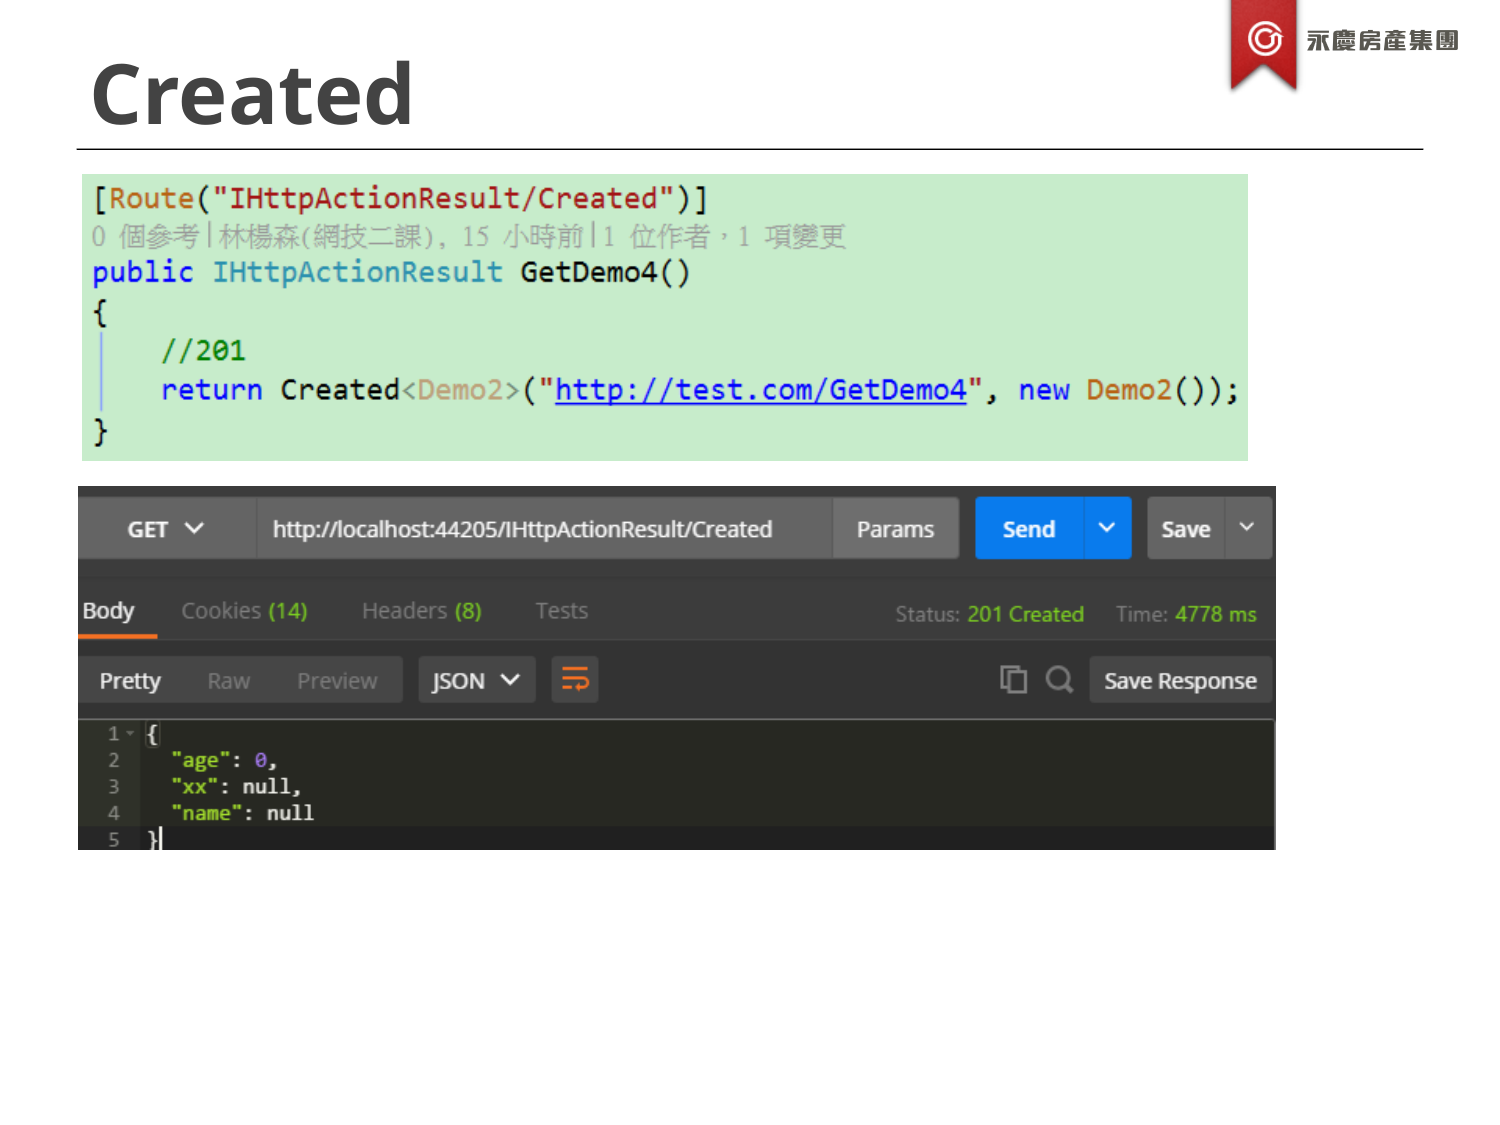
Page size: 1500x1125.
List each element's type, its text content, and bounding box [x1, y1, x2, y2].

picture [78, 486, 1276, 851]
picture [82, 174, 1248, 461]
text_box Created [75, 45, 1425, 137]
picture [1222, 0, 1458, 55]
